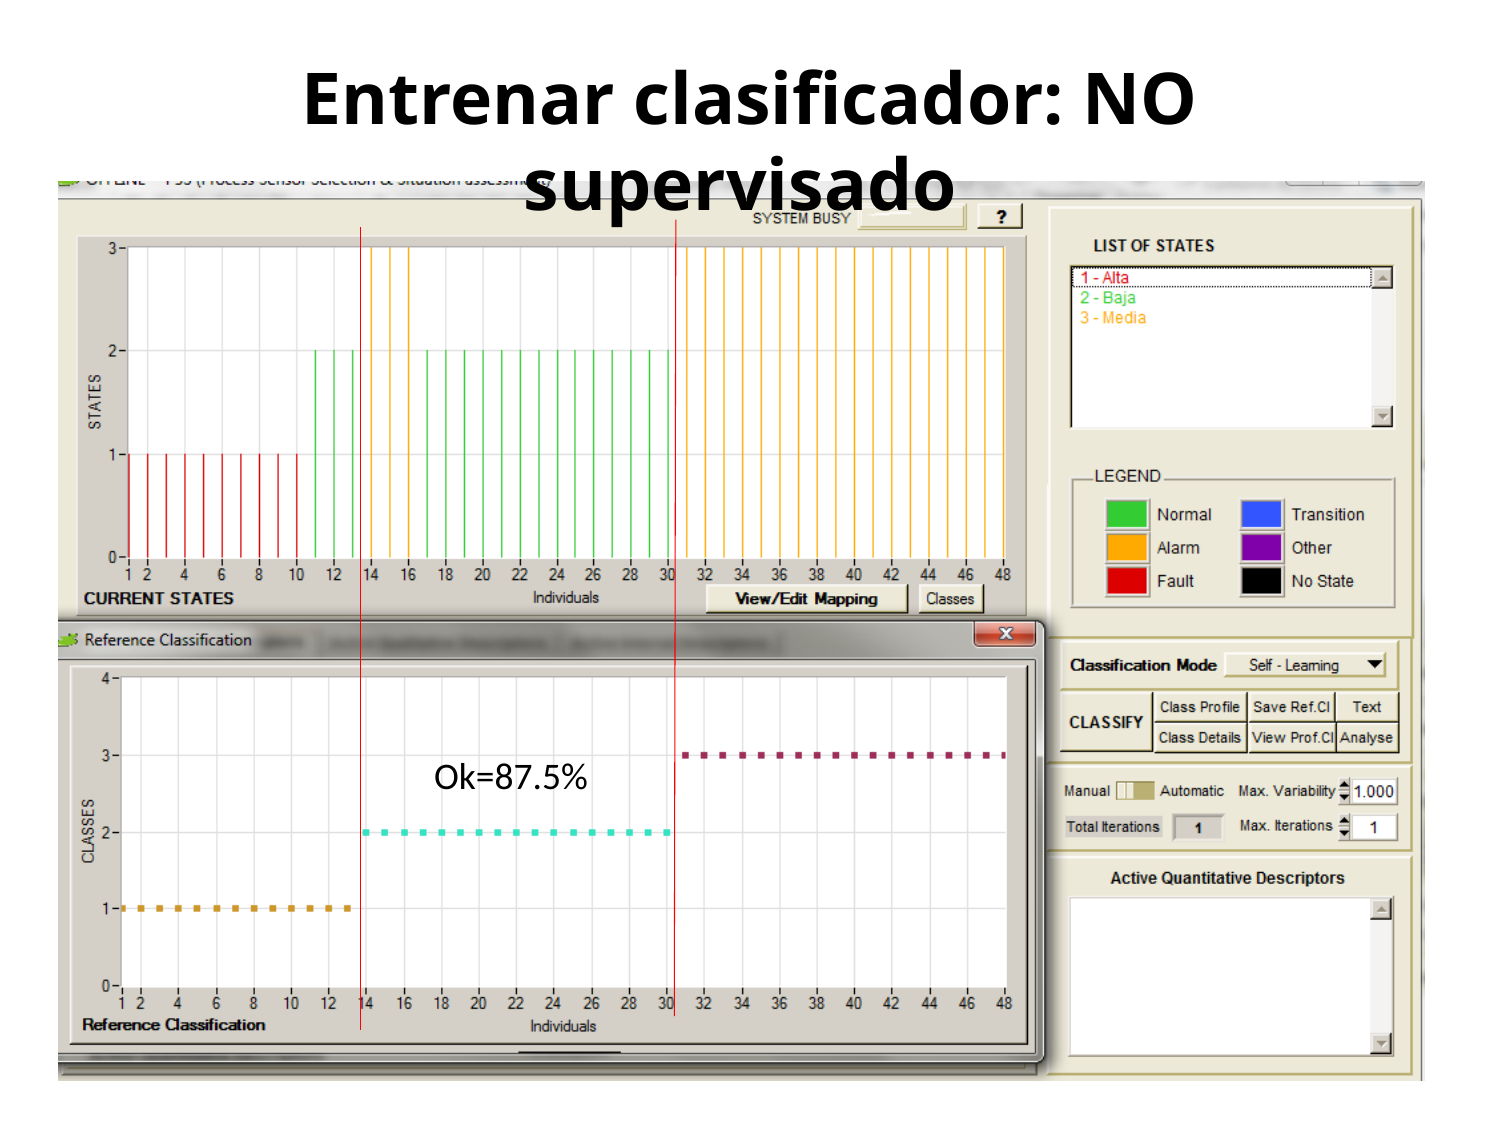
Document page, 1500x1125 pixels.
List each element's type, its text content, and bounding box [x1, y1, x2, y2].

picture [58, 181, 1425, 1082]
text_box Entrenar clasificador: NO supervisado [74, 45, 1425, 181]
